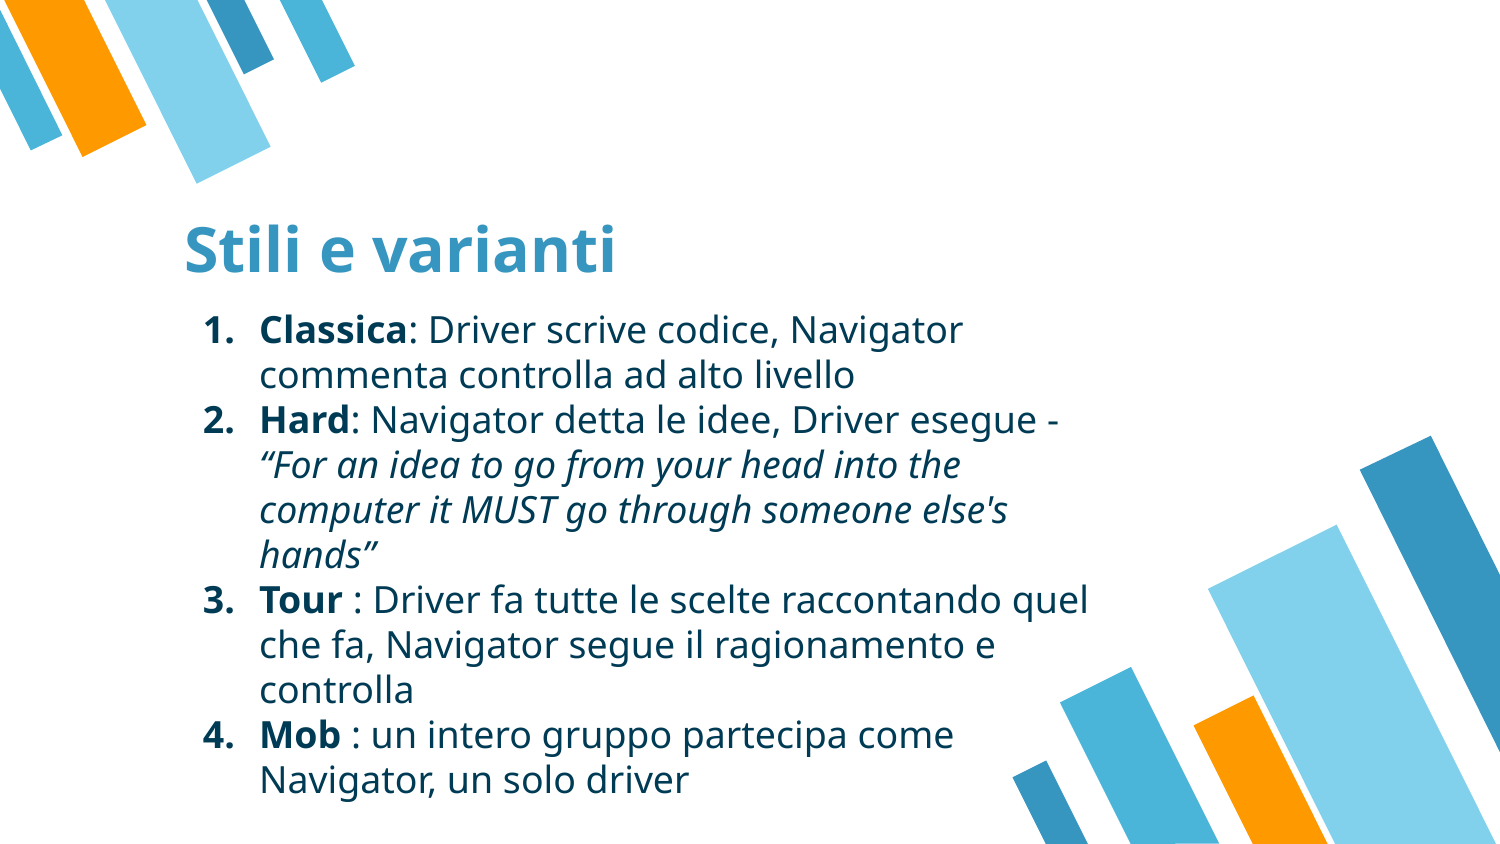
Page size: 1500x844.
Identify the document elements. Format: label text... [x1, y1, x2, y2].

title Stili e varianti [169, 188, 1115, 291]
list Classica: Driver scrive codice, Navigator commenta controlla ad alto livello Hard: Navigator detta le idee, Driver esegue - “For an idea to go from your head into the computer it MUST go through someone else's hands” Tour : Driver fa tutte le scelte raccontando quel che fa, Navigator segue il ragionamento e controlla Mob : un intero gruppo partecipa come Navigator, un solo driver [169, 291, 1115, 706]
